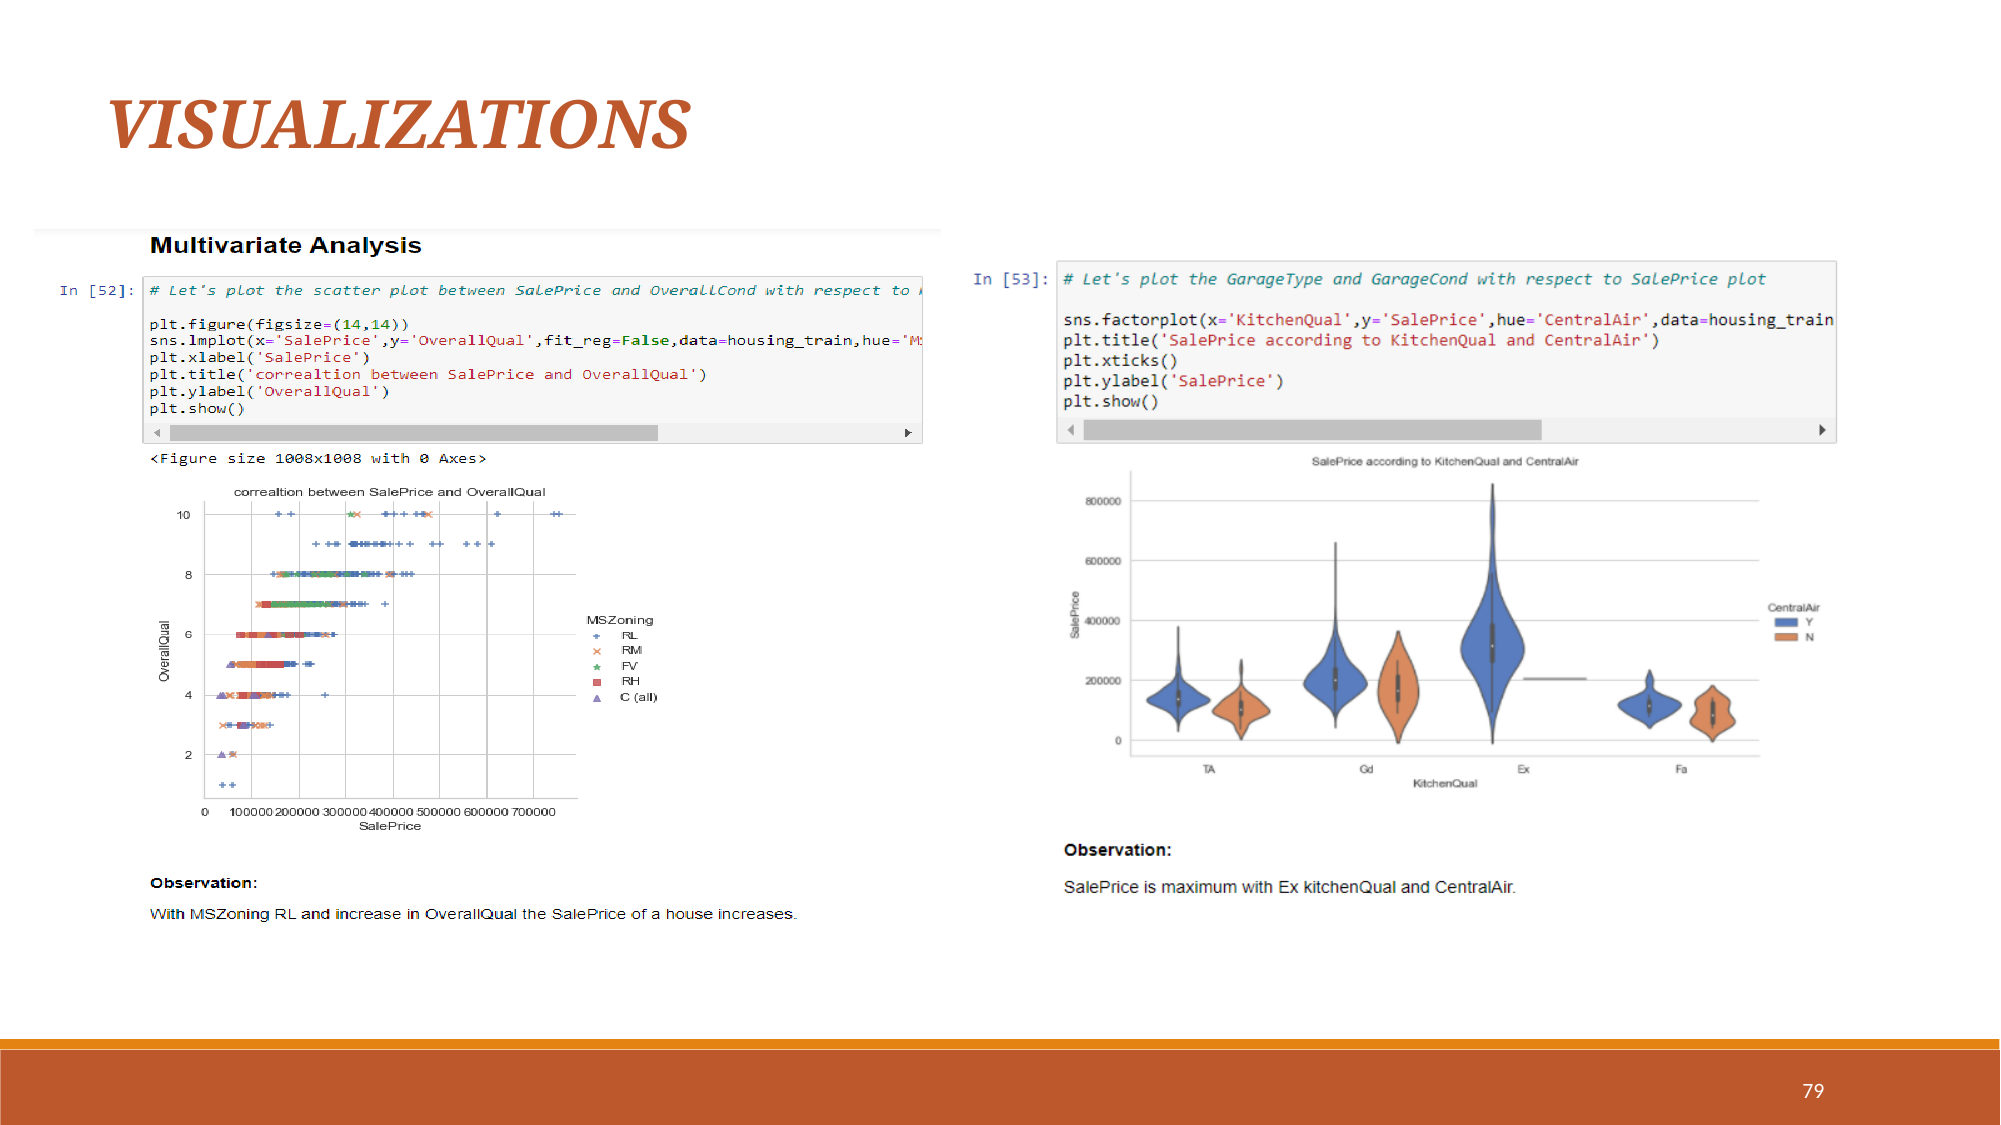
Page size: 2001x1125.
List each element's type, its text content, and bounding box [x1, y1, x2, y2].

text_box VISUALIZATIONS [89, 74, 1673, 170]
picture [33, 229, 1857, 940]
slide_number 79 [1624, 1059, 1840, 1120]
